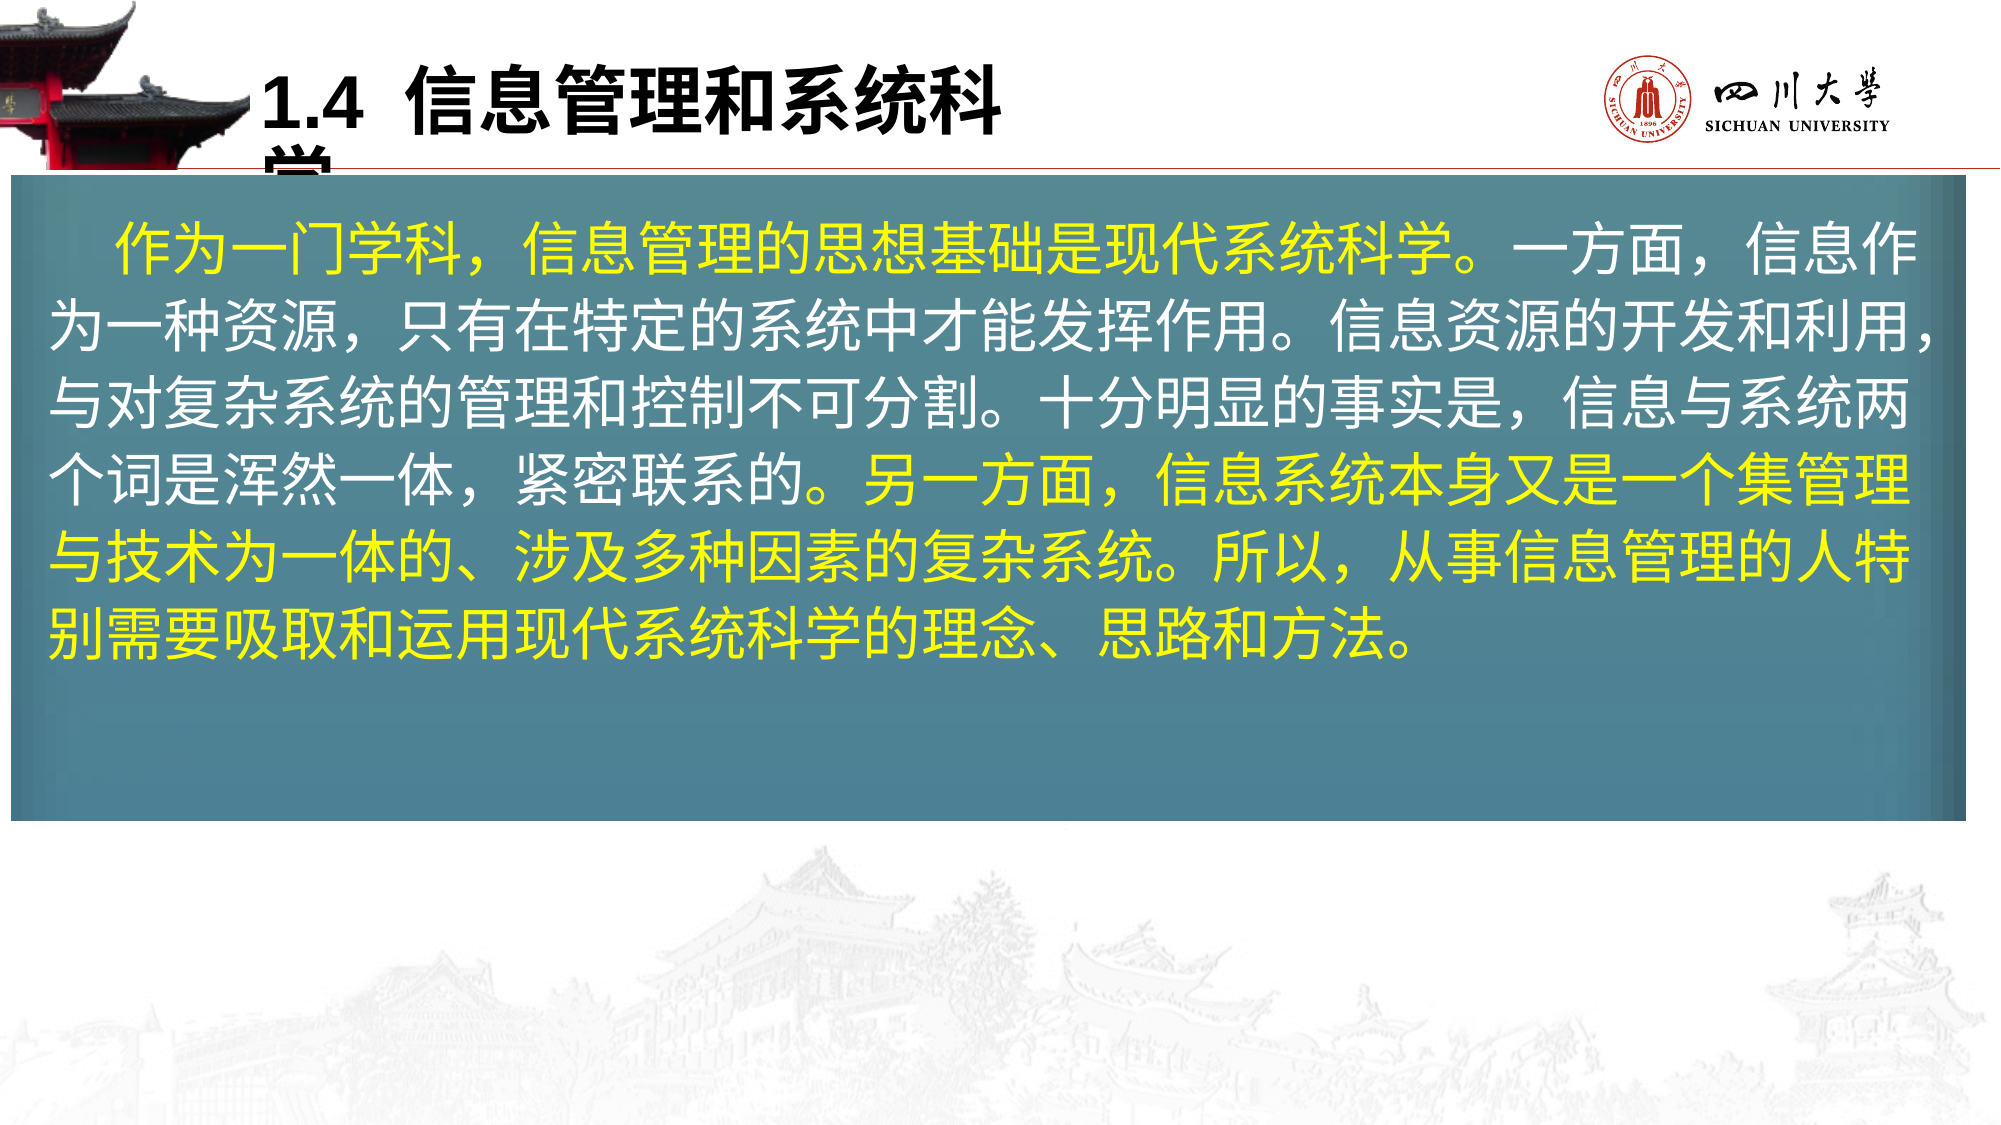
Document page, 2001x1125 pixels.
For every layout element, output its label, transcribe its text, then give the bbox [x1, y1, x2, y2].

list 1.4 信息管理和系统科学 [260, 55, 1074, 143]
picture [0, 0, 250, 170]
picture [11, 175, 1966, 821]
